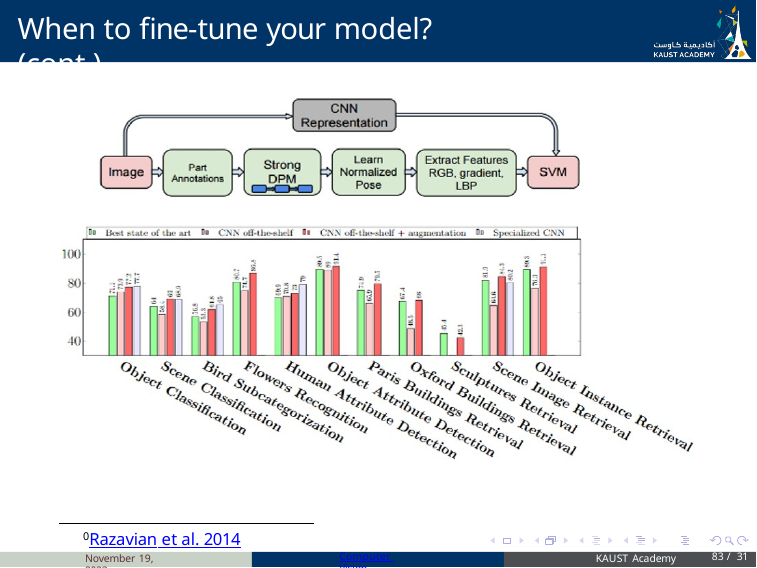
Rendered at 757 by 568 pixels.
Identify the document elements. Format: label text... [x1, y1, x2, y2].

text_box When to fine-tune your model? (cont.) [15, 7, 499, 80]
text_box 0Razavian et al. 2014 [76, 524, 250, 550]
picture [650, 2, 756, 62]
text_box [0, 551, 757, 568]
picture [61, 98, 694, 460]
